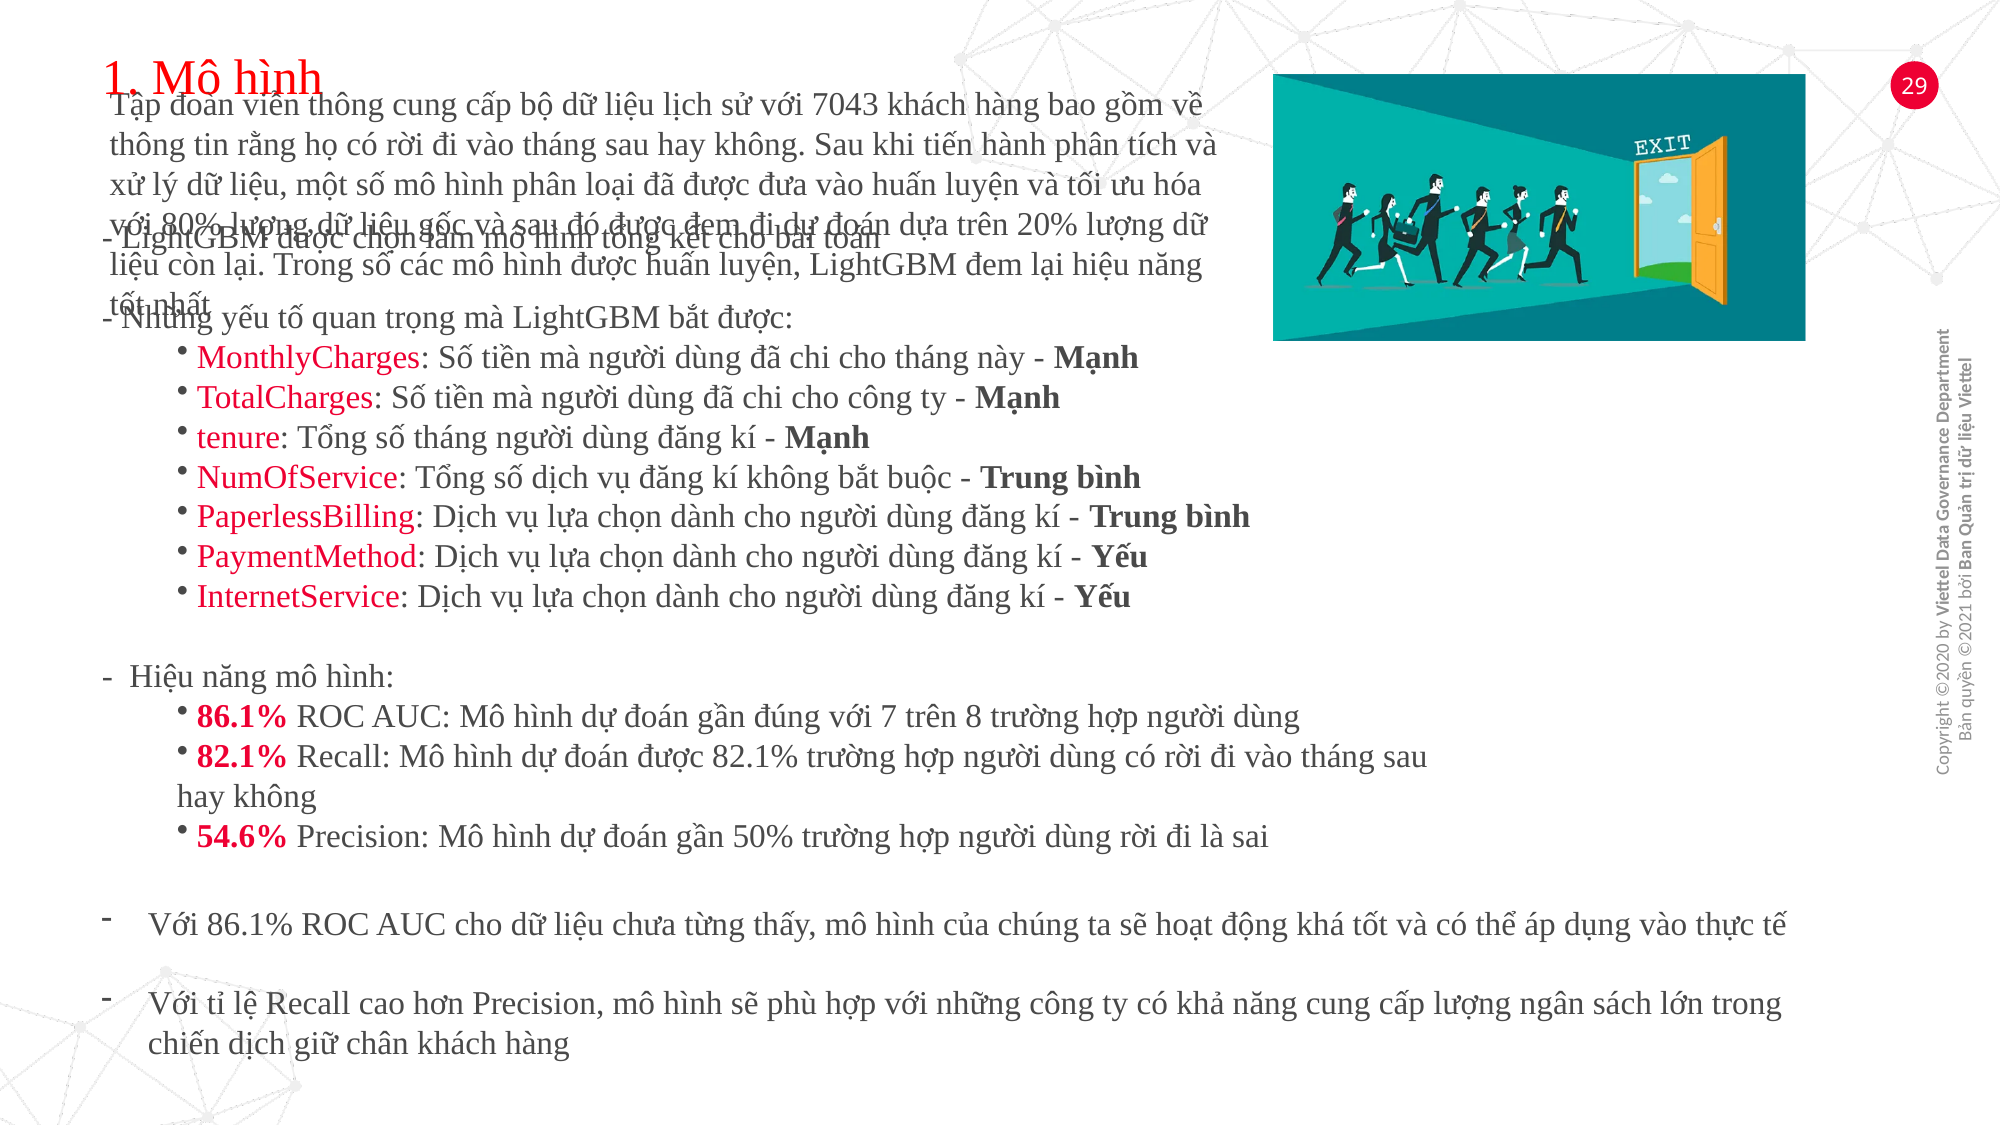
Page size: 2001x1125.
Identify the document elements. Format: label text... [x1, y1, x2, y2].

text_box Với 86.1% ROC AUC cho dữ liệu chưa từng thấy, mô hình của chúng ta sẽ hoạt động khá tốt và có thể áp dụng vào thực tế Với tỉ lệ Recall cao hơn Precision, mô hình sẽ phù hợp với những công ty có khả năng cung cấp lượng ngân sách lớn trong chiến dịch giữ chân khách hàng [86, 894, 1829, 1109]
text_box Tập đoàn viễn thông cung cấp bộ dữ liệu lịch sử với 7043 khách hàng bao gồm về thông tin rằng họ có rời đi vào tháng sau hay không. Sau khi tiến hành phân tích và xử lý dữ liệu, một số mô hình phân loại đã được đưa vào huấn luyện và tối ưu hóa với 80% lượng dữ liệu gốc và sau đó được đem đi dự đoán dựa trên 20% lượng dữ liệu còn lại. Trong số các mô hình được huấn luyện, LightGBM đem lại hiệu năng tốt nhất [94, 74, 1256, 370]
text_box - LightGBM được chọn làm mô hình tổng kết cho bài toán - Những yếu tố quan trọng mà LightGBM bắt được: MonthlyCharges: Số tiền mà người dùng đã chi cho tháng này - Mạnh TotalCharges: Số tiền mà người dùng đã chi cho công ty - Mạnh tenure: Tổng số tháng người dùng đăng kí - Mạnh NumOfService: Tổng số dịch vụ đăng kí không bắt buộc - Trung bình PaperlessBilling: Dịch vụ lựa chọn dành cho người dùng đăng kí - Trung bình PaymentMethod: Dịch vụ lựa chọn dành cho người dùng đăng kí - Yếu InternetService: Dịch vụ lựa chọn dành cho người dùng đăng kí - Yếu - Hiệu năng mô hình: 86.1% ROC AUC: Mô hình dự đoán gần đúng với 7 trên 8 trường hợp người dùng 82.1% Recall: Mô hình dự đoán được 82.1% trường hợp người dùng có rời đi vào tháng sau hay không 54.6% Precision: Mô hình dự đoán gần 50% trường hợp người dùng rời đi là sai [87, 207, 1479, 862]
text_box 1. Mô hình [87, 37, 702, 113]
picture [0, 0, 2000, 1125]
